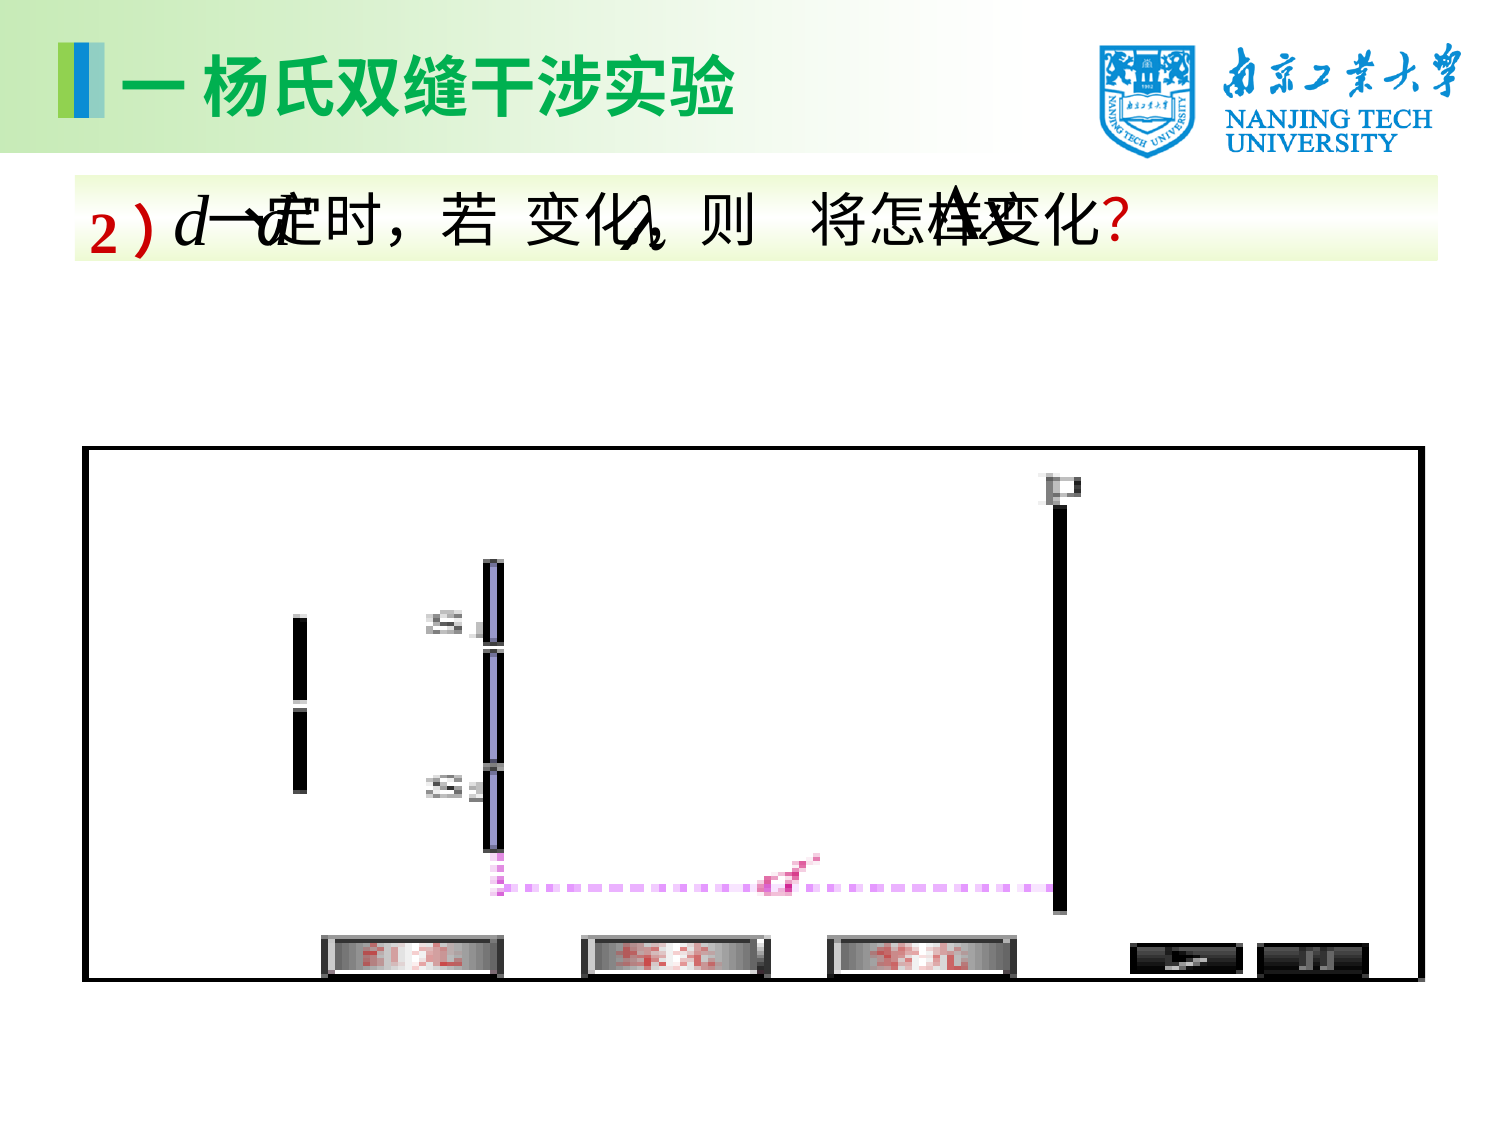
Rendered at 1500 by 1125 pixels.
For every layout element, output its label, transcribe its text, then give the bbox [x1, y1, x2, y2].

picture [0, 0, 1500, 1125]
text_box 一 杨氏双缝干涉实验 [75, 37, 776, 133]
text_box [74, 172, 1438, 276]
